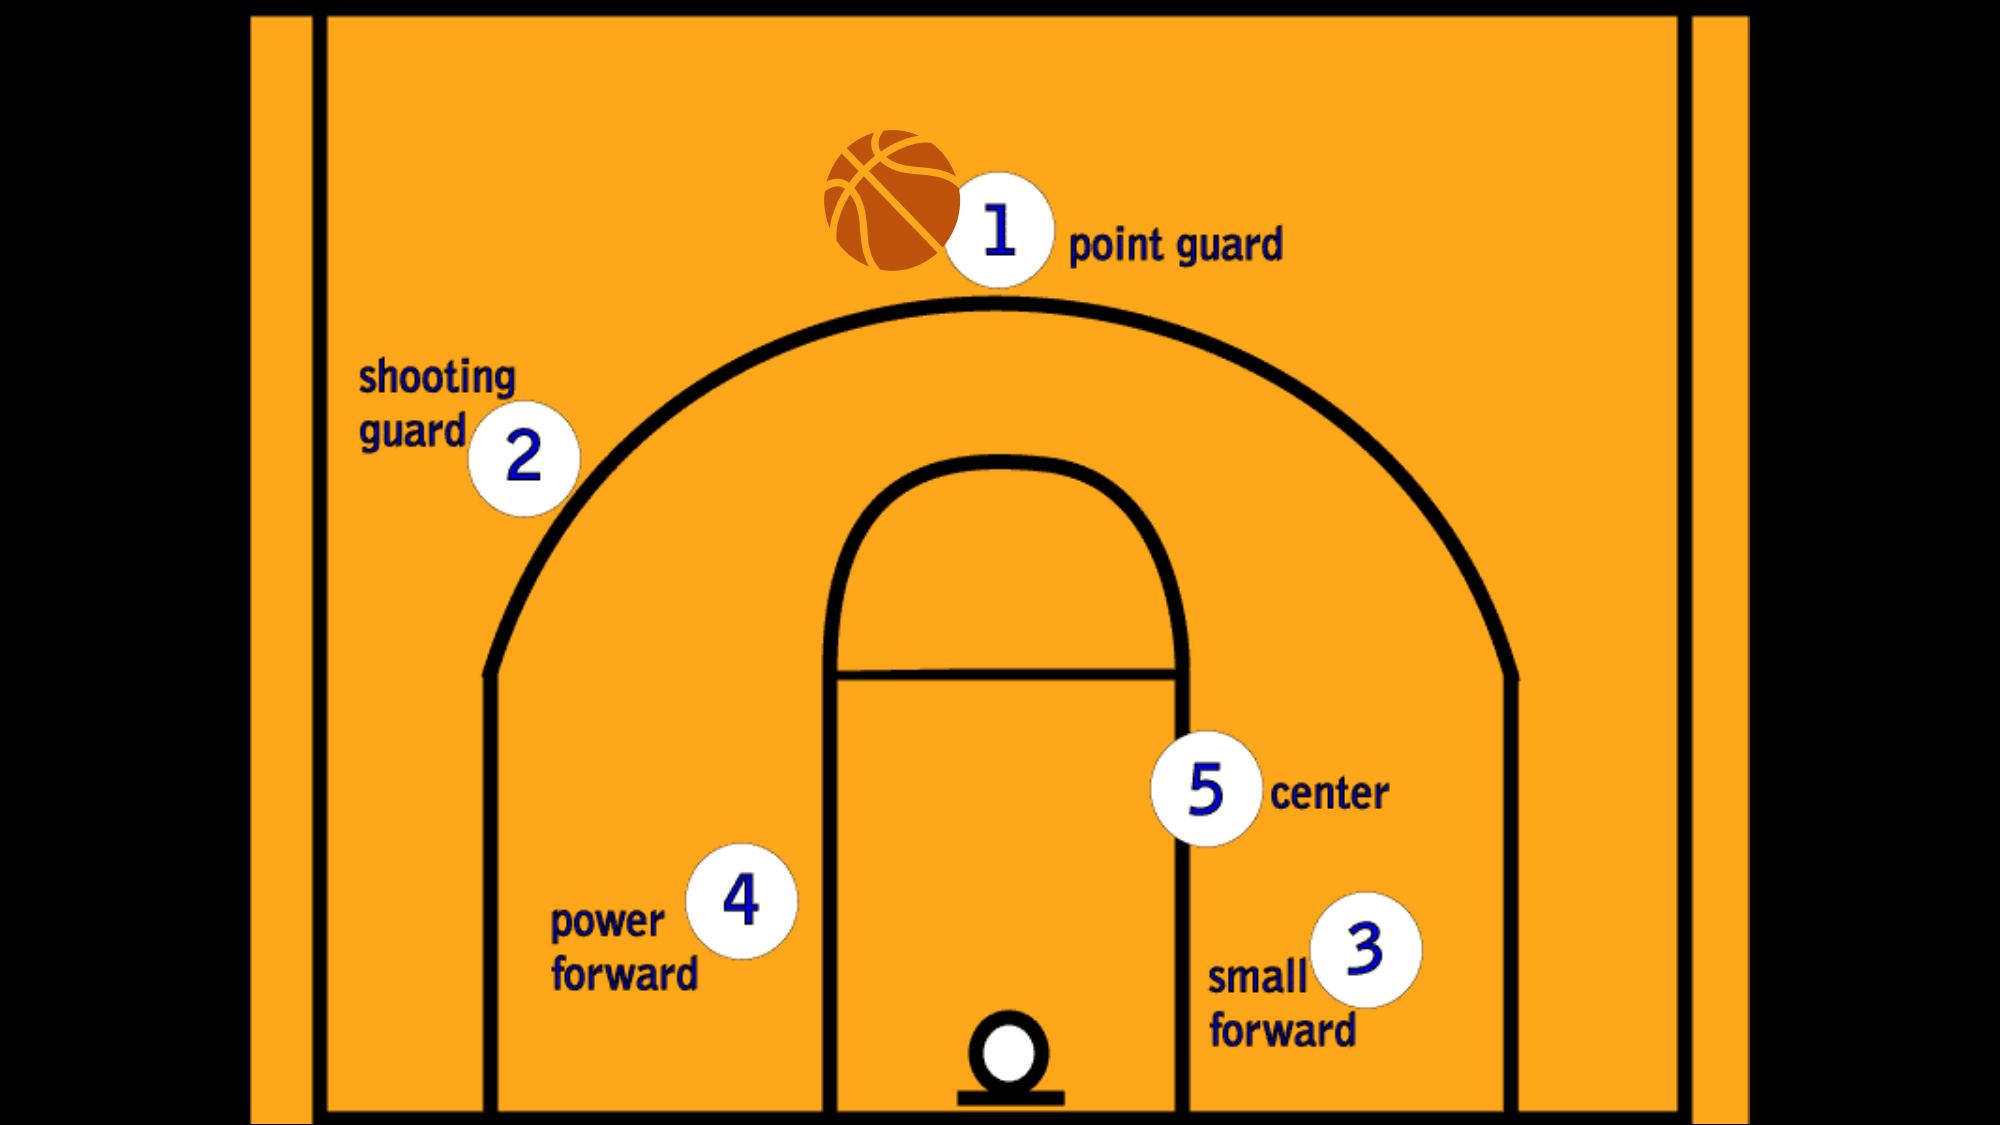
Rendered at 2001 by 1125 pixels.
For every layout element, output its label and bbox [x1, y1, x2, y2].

picture [796, 115, 988, 282]
list [250, 0, 1750, 1125]
